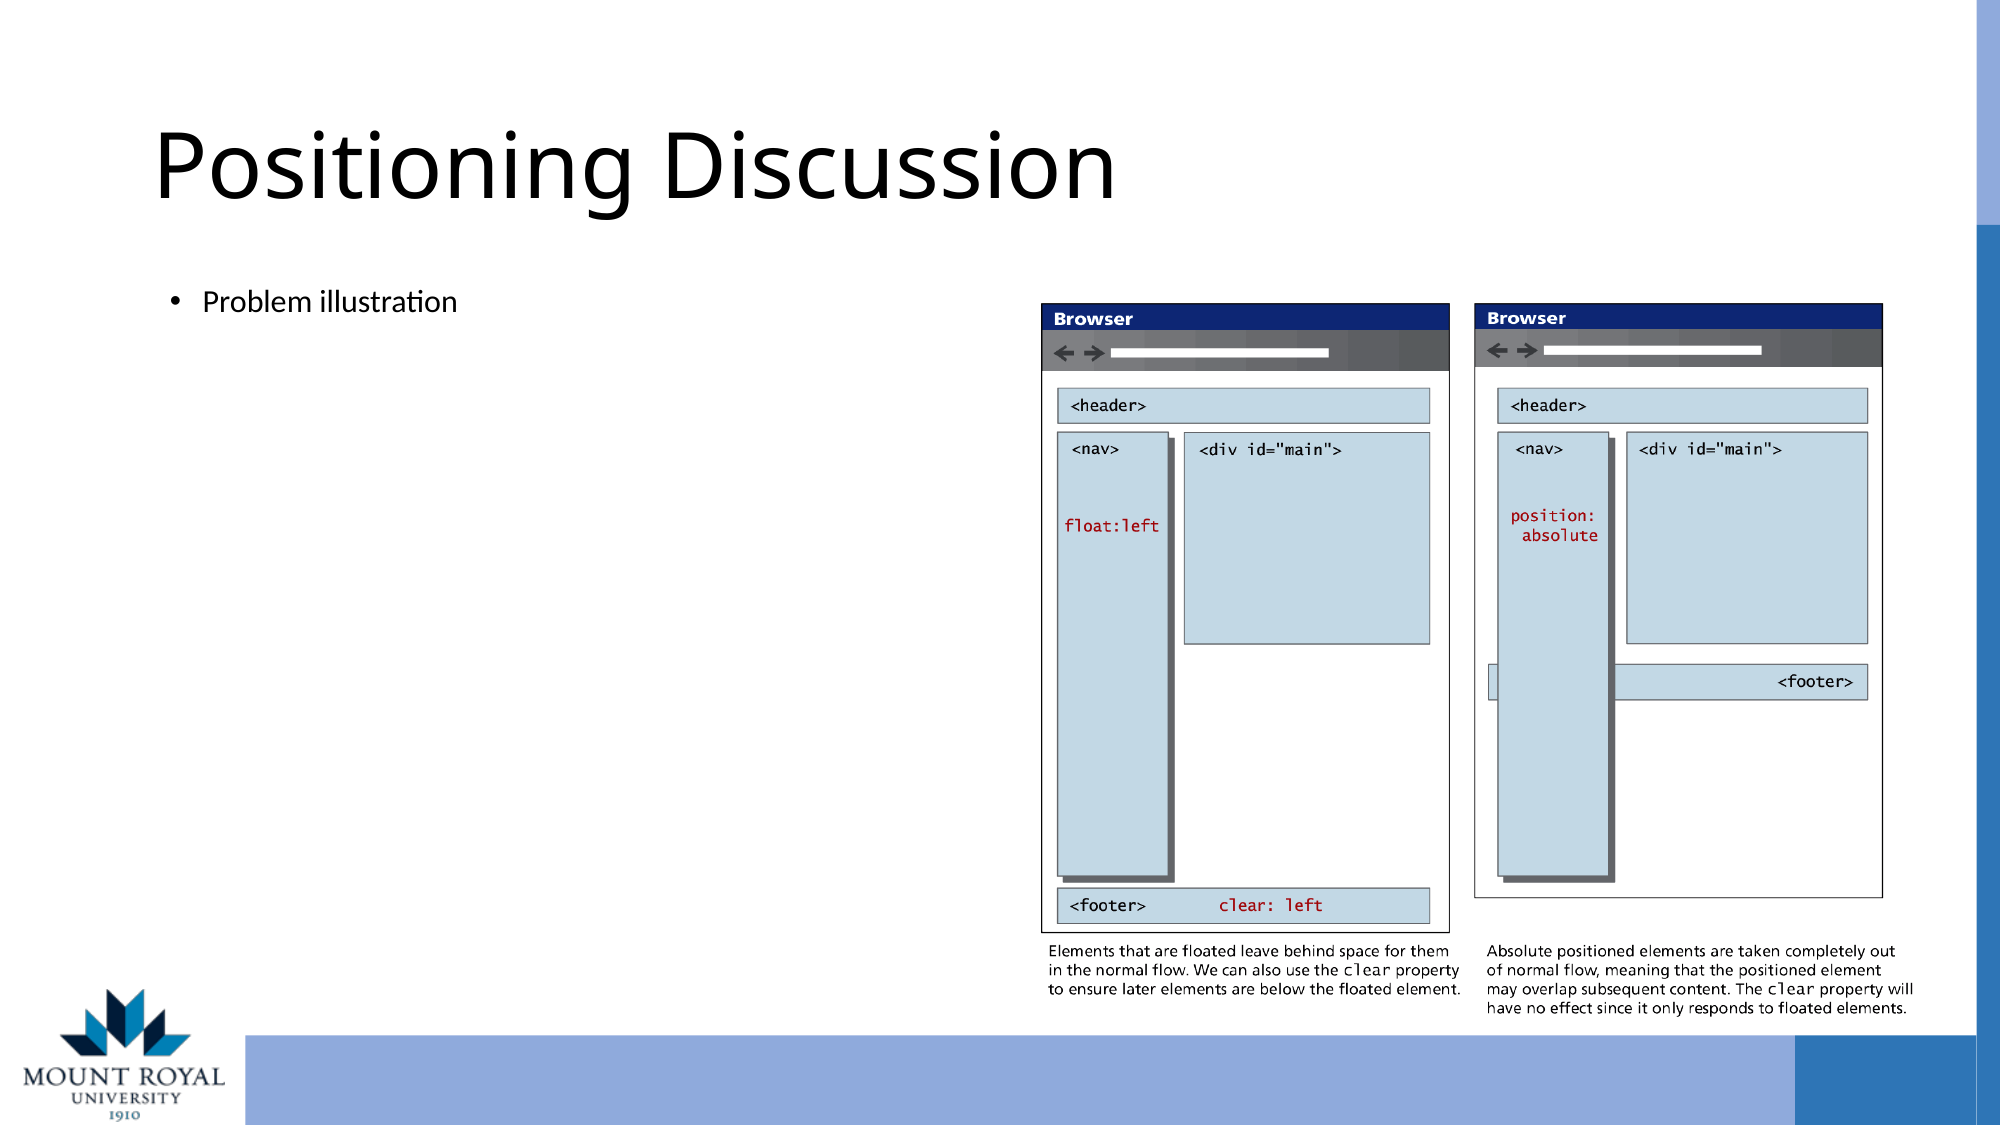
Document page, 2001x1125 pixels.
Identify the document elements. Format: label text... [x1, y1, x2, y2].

list Problem illustration [154, 277, 1243, 328]
picture [23, 989, 225, 1122]
title Positioning Discussion [137, 59, 1863, 278]
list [1041, 302, 1916, 1017]
